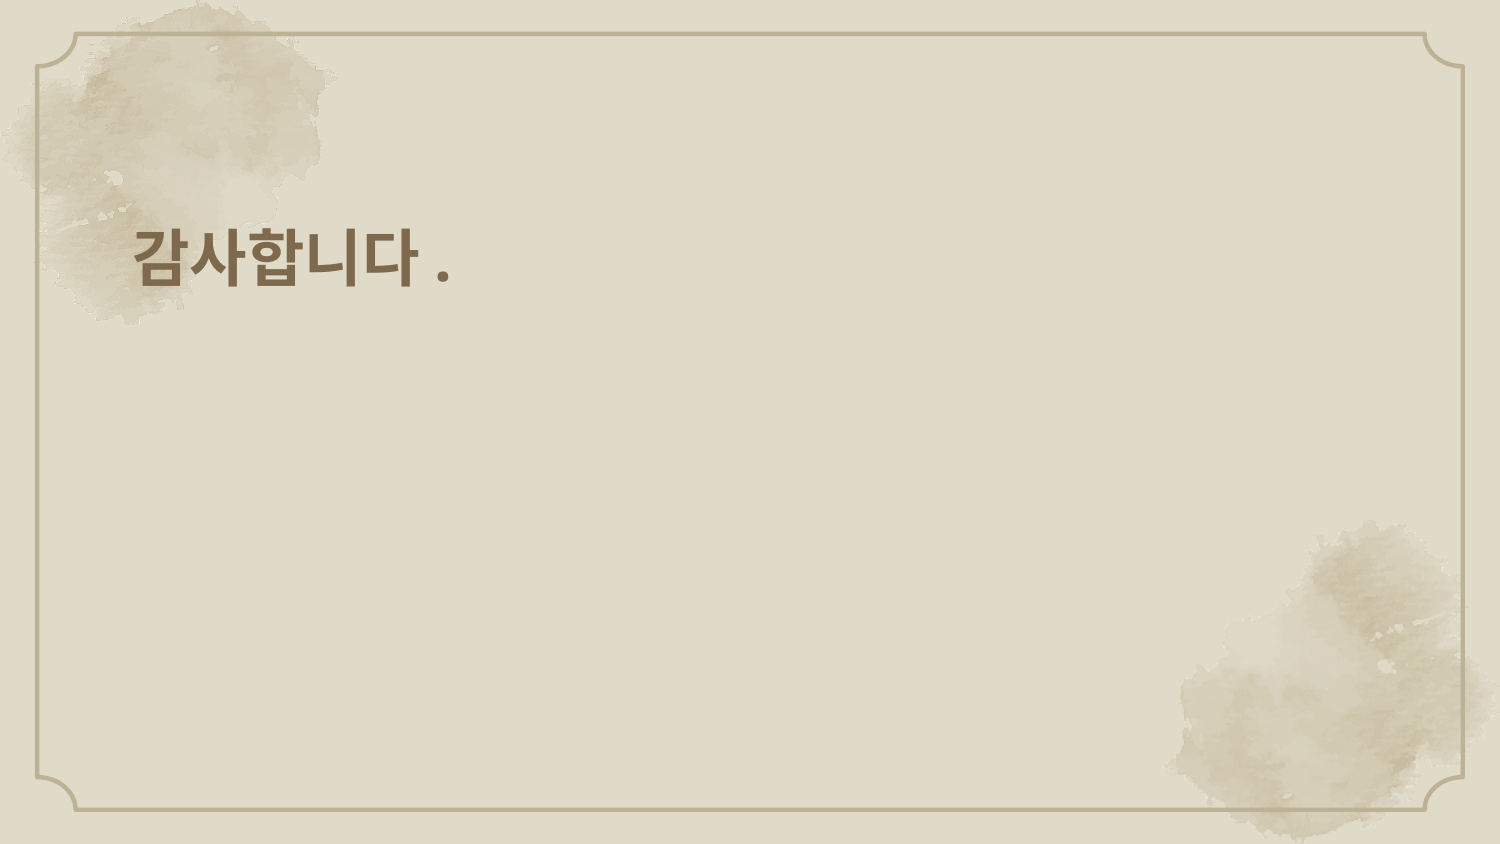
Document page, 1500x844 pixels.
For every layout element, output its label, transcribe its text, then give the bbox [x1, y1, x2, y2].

title 감사합니다. [117, 226, 1383, 287]
